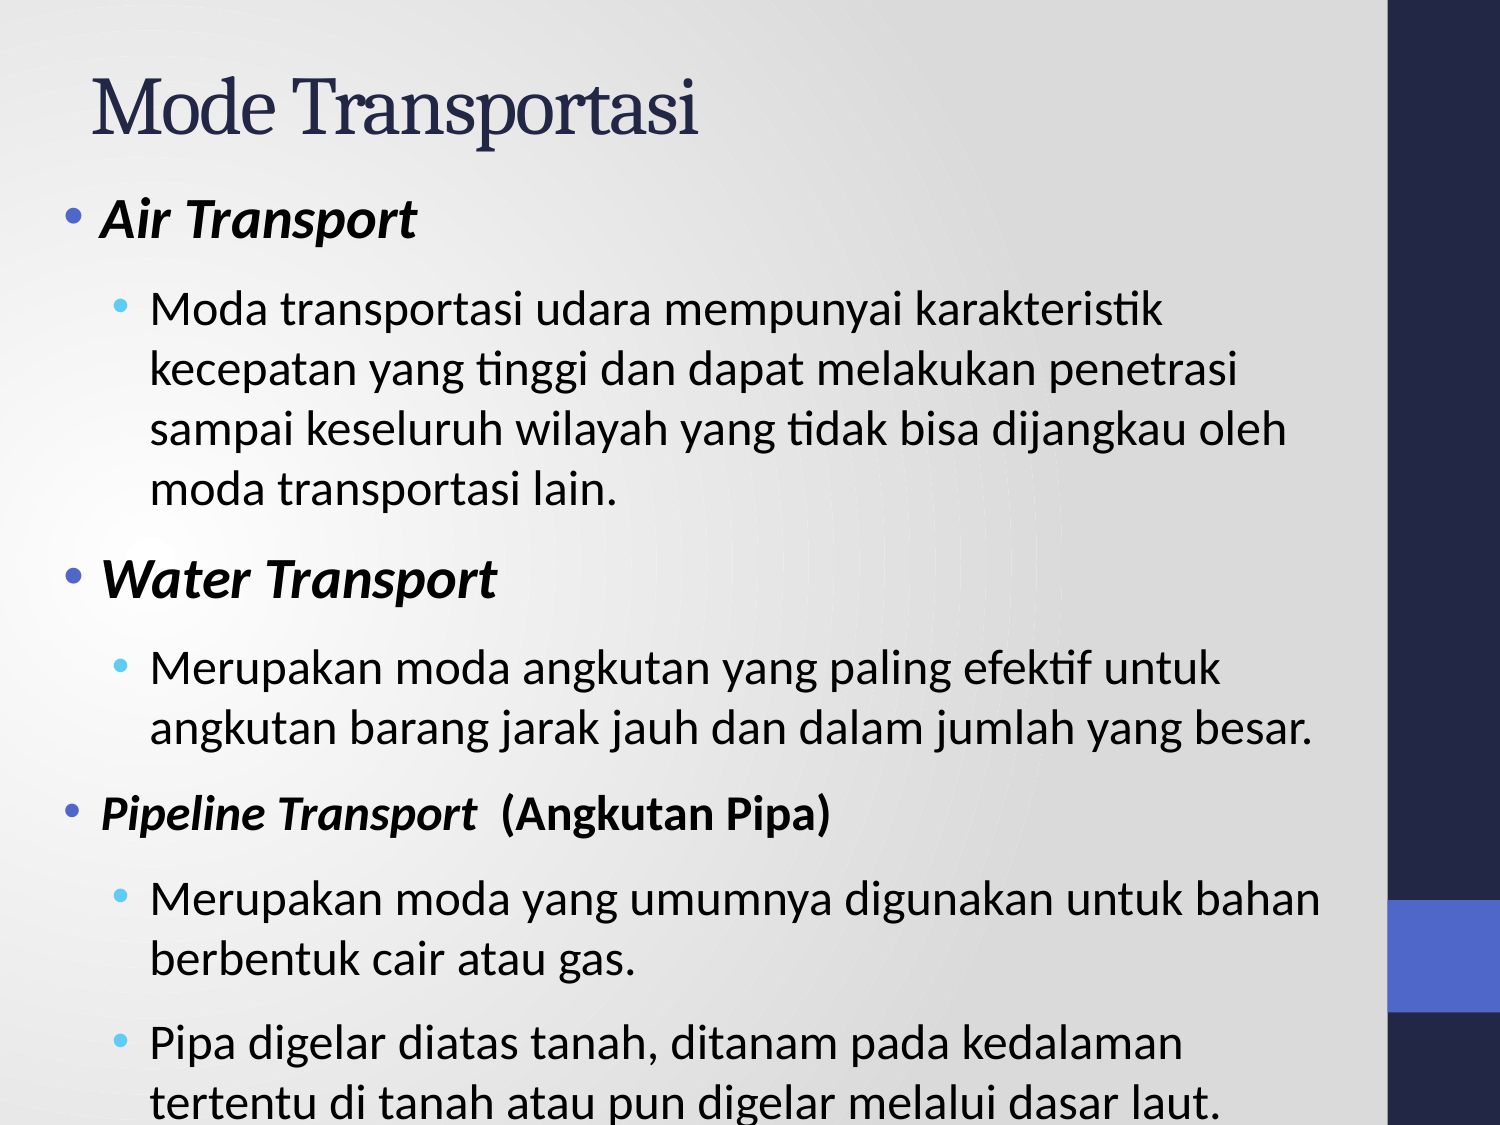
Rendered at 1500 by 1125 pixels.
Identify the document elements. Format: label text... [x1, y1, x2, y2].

list Air Transport Moda transportasi udara mempunyai karakteristik kecepatan yang tinggi dan dapat melakukan penetrasi sampai keseluruh wilayah yang tidak bisa dijangkau oleh moda transportasi lain. Water Transport Merupakan moda angkutan yang paling efektif untuk angkutan barang jarak jauh dan dalam jumlah yang besar. Pipeline Transport (Angkutan Pipa) Merupakan moda yang umumnya digunakan untuk bahan berbentuk cair atau gas. Pipa digelar diatas tanah, ditanam pada kedalaman tertentu di tanah atau pun digelar melalui dasar laut. [29, 172, 1377, 1035]
title Mode Transportasi [75, 7, 1325, 172]
